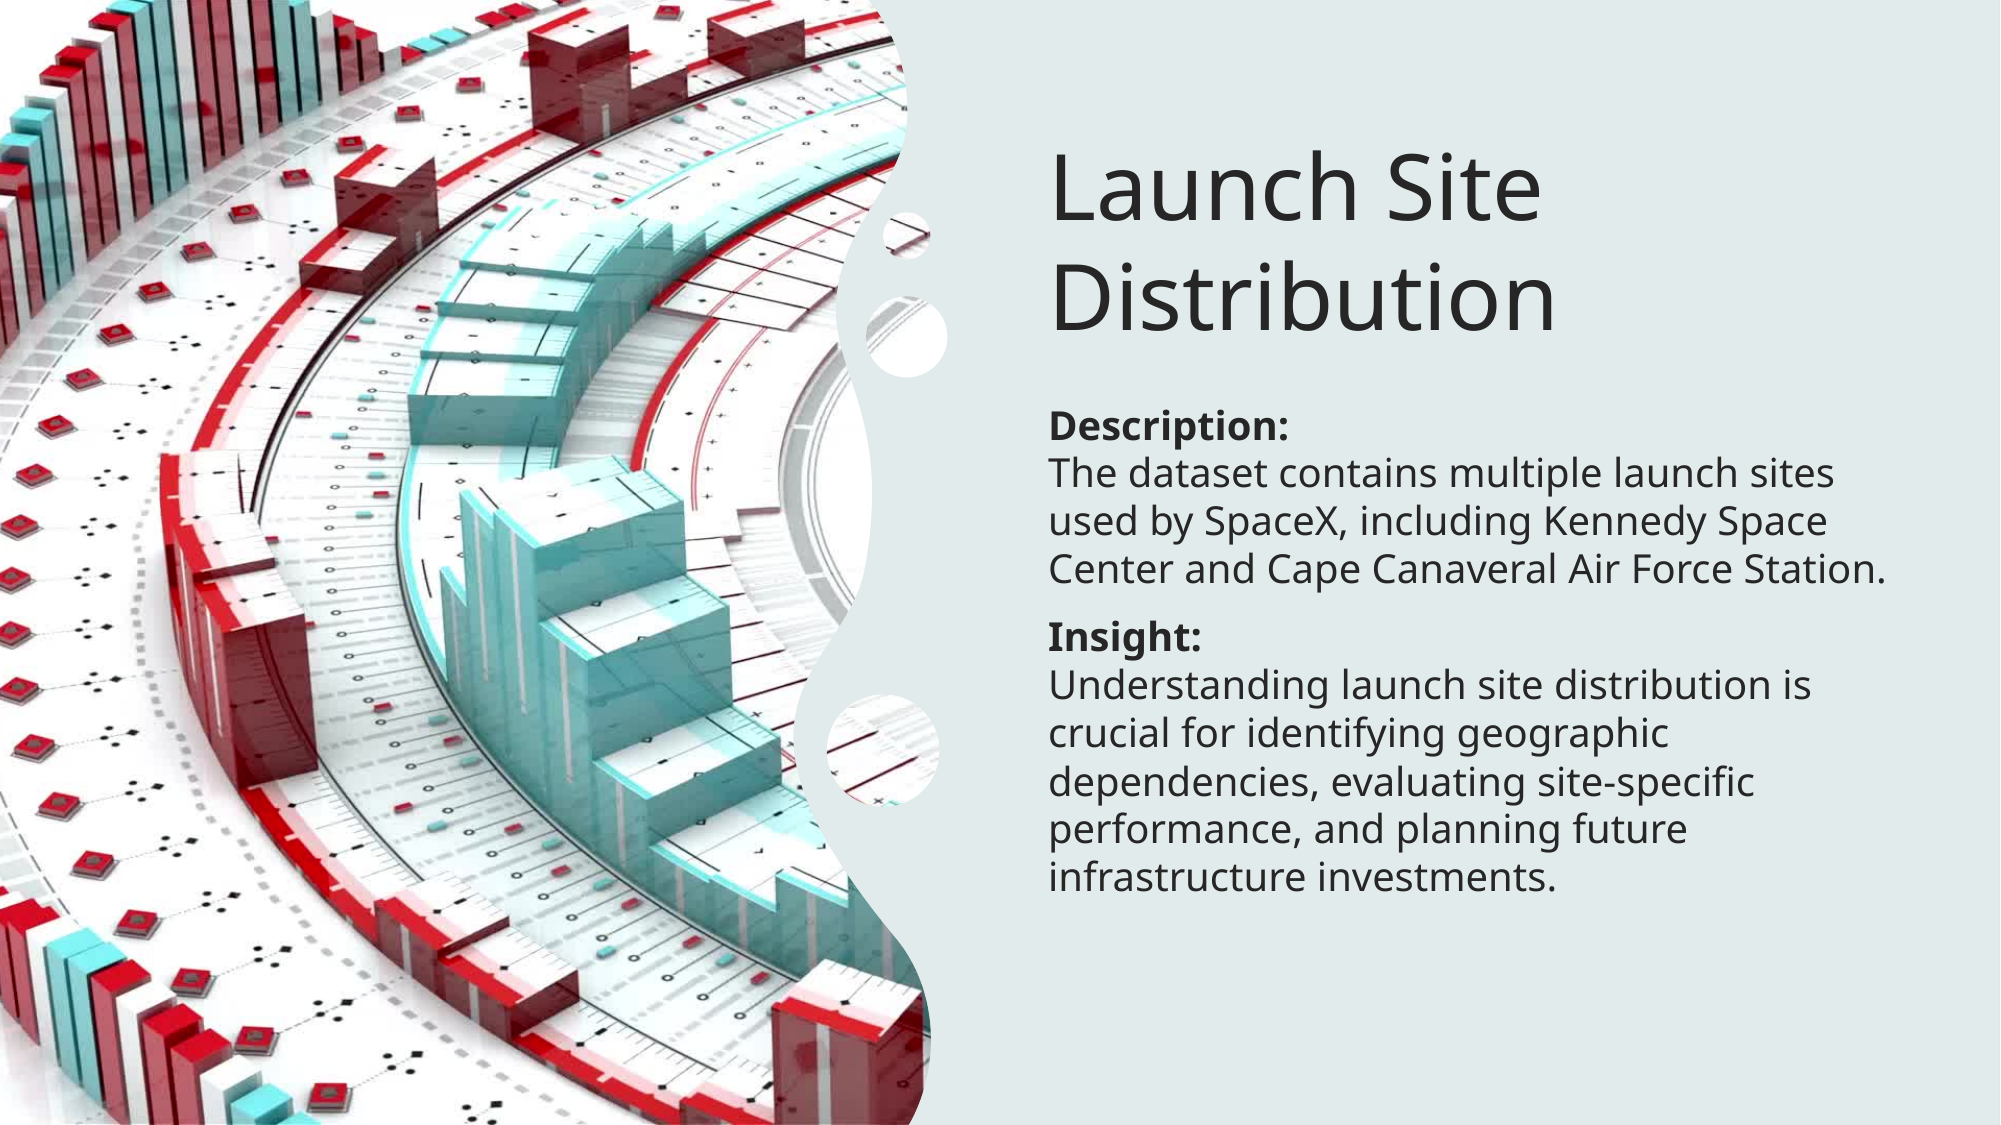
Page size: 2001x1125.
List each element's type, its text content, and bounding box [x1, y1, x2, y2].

list Description: The dataset contains multiple launch sites used by SpaceX, including Kennedy Space Center and Cape Canaveral Air Force Station. Insight: Understanding launch site distribution is crucial for identifying geographic dependencies, evaluating site-specific performance, and planning future infrastructure investments. [1033, 392, 1912, 914]
text_box [948, 0, 2000, 1125]
title Launch Site Distribution [1033, 90, 1914, 357]
picture [0, 0, 948, 1125]
